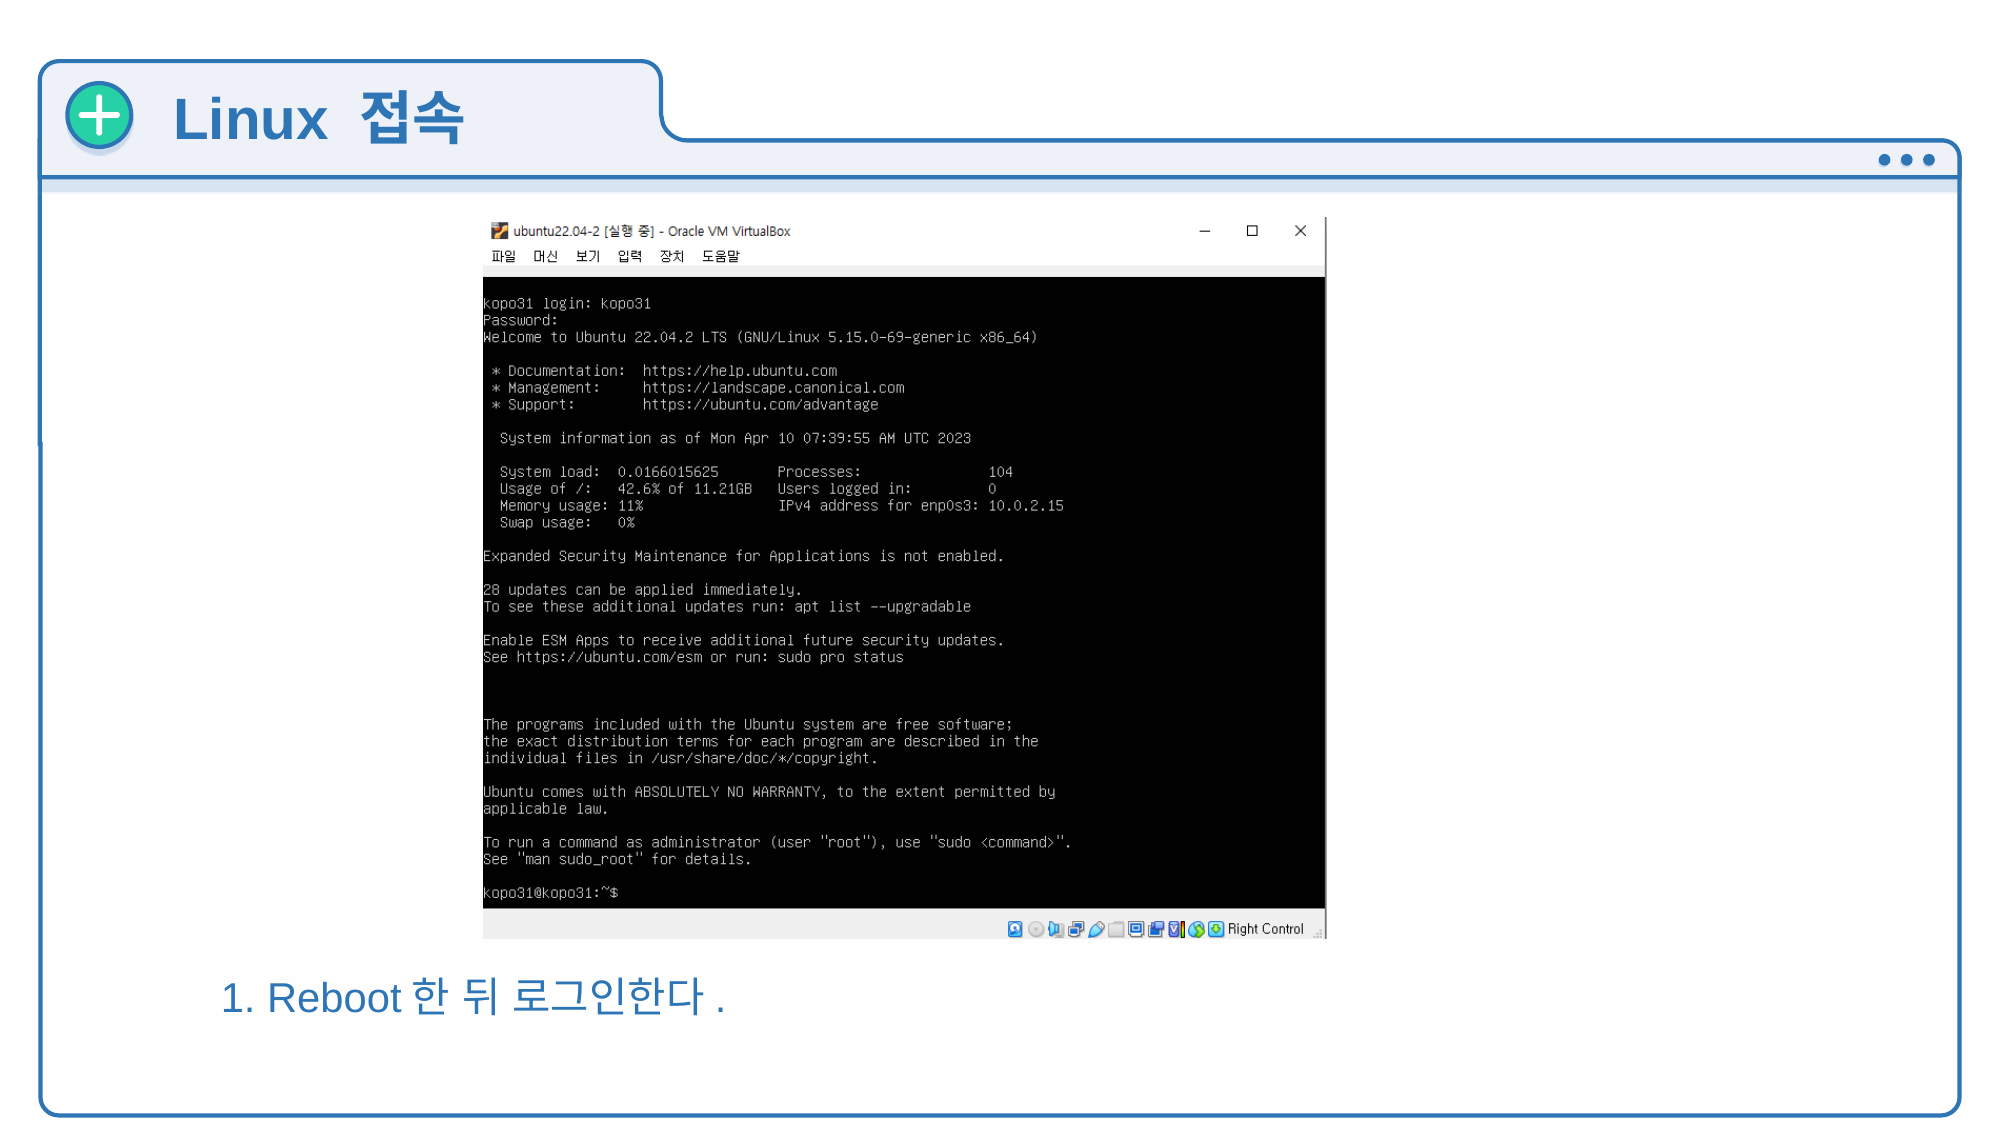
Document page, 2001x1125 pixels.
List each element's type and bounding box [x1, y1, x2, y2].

text_box [39, 61, 1960, 1116]
picture [483, 217, 1327, 939]
text_box [67, 83, 132, 147]
